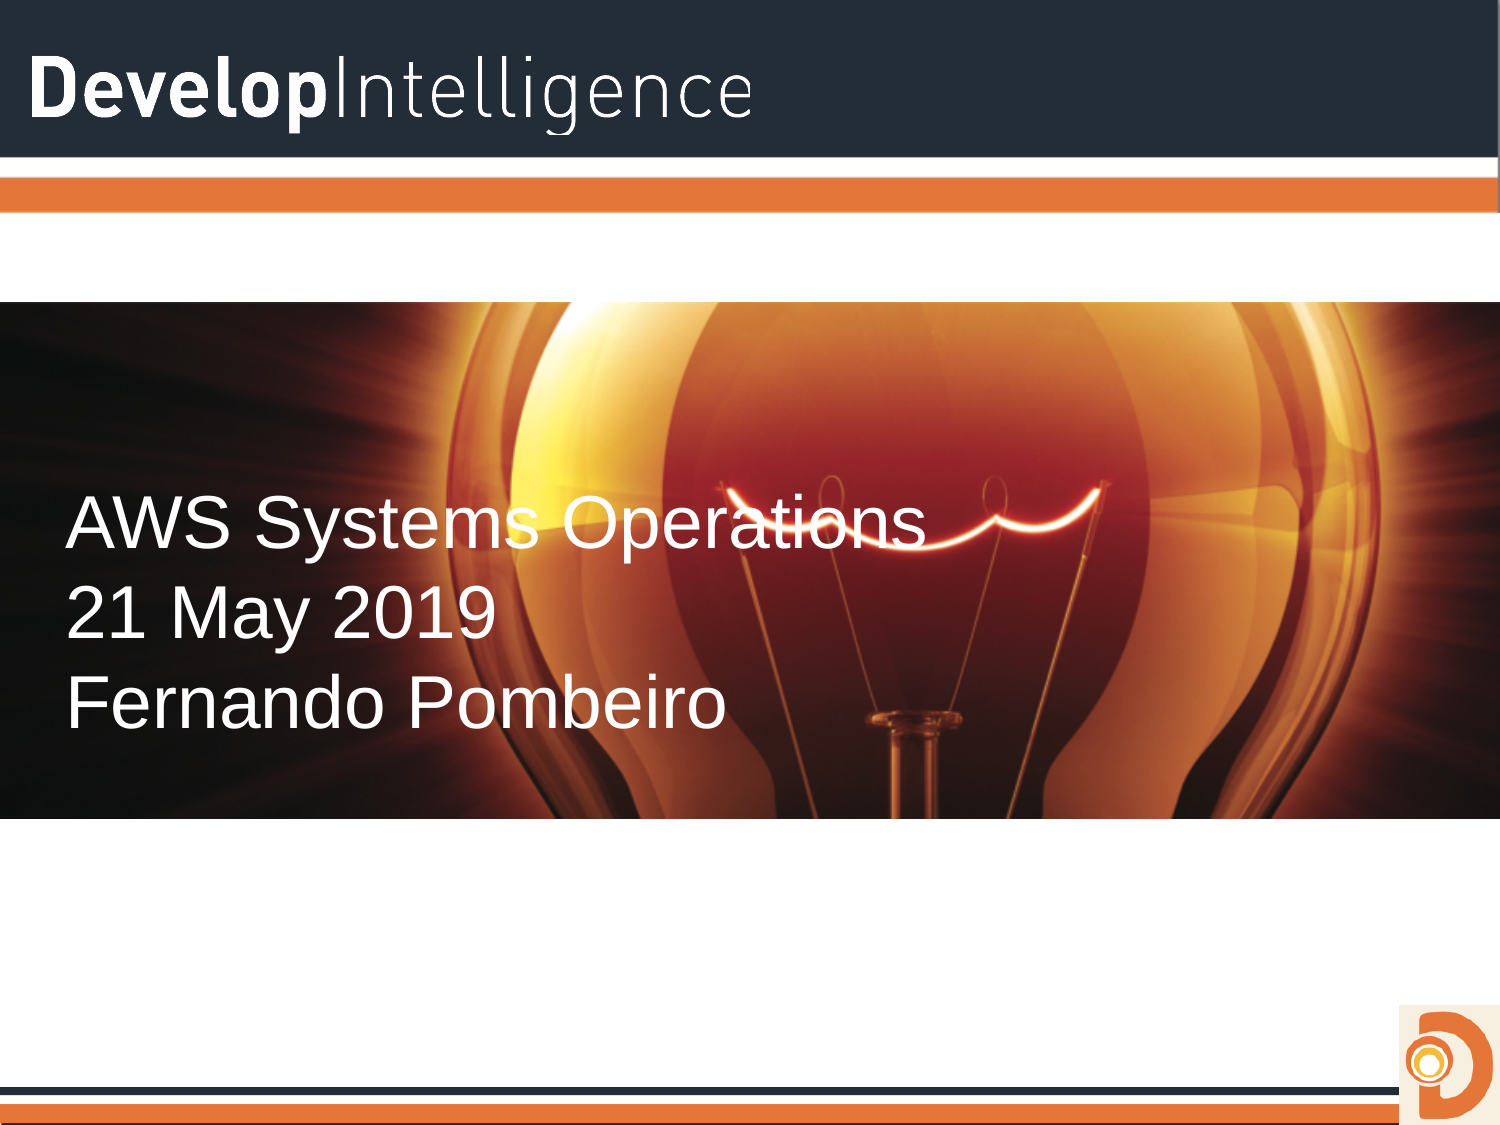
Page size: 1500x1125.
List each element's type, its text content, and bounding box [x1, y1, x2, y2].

picture [0, 0, 1500, 213]
title AWS Systems Operations 21 May 2019 Fernando Pombeiro [50, 510, 1325, 707]
picture [0, 302, 1500, 819]
picture [0, 1005, 1500, 1125]
